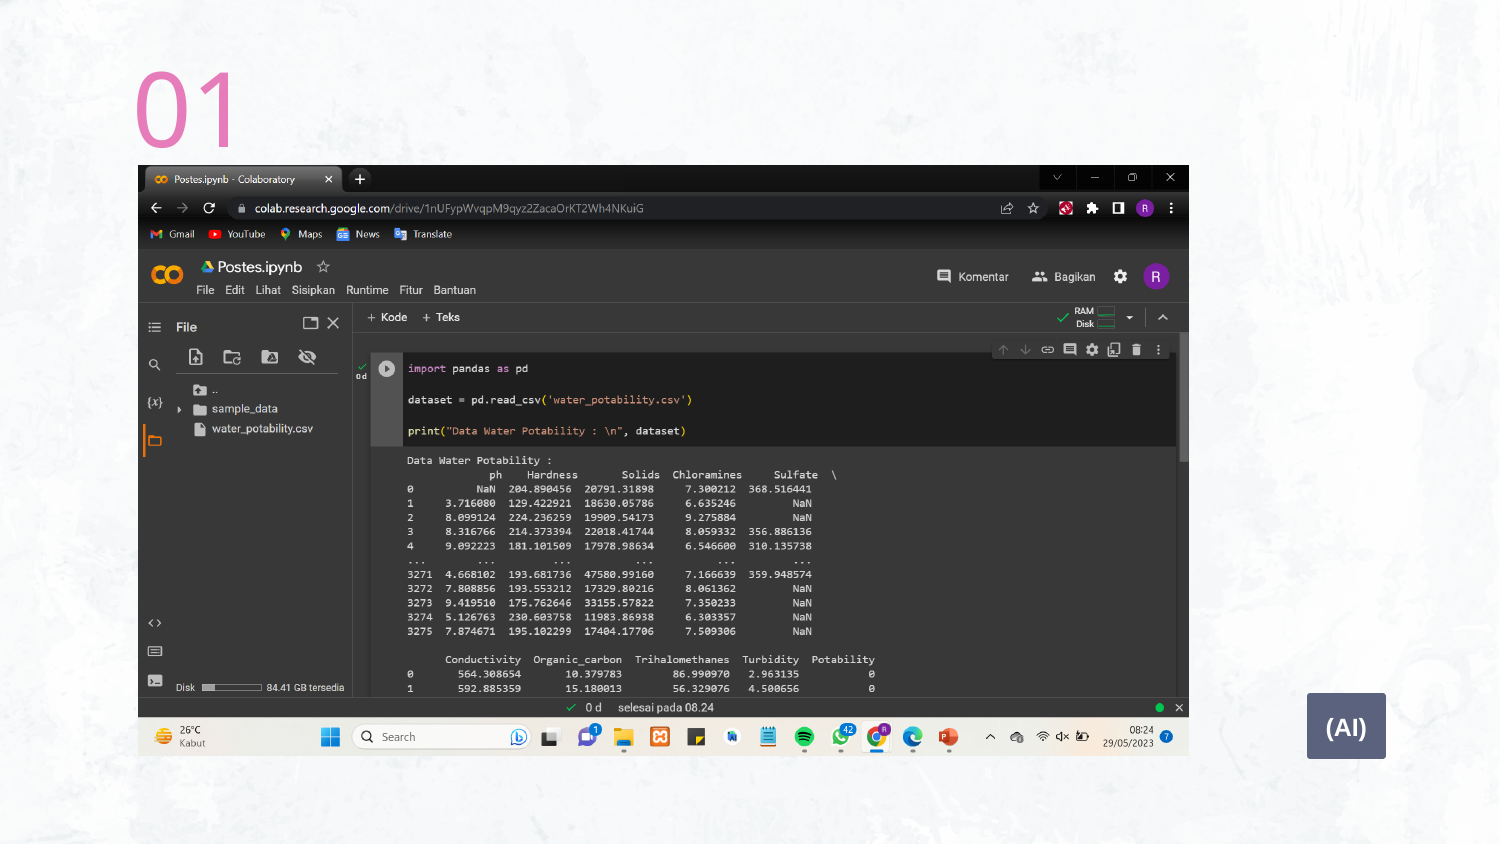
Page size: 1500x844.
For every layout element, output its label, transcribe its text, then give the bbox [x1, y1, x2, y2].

picture [0, 0, 1500, 844]
text_box (AI) [1309, 695, 1383, 756]
title 01 [117, 9, 452, 186]
